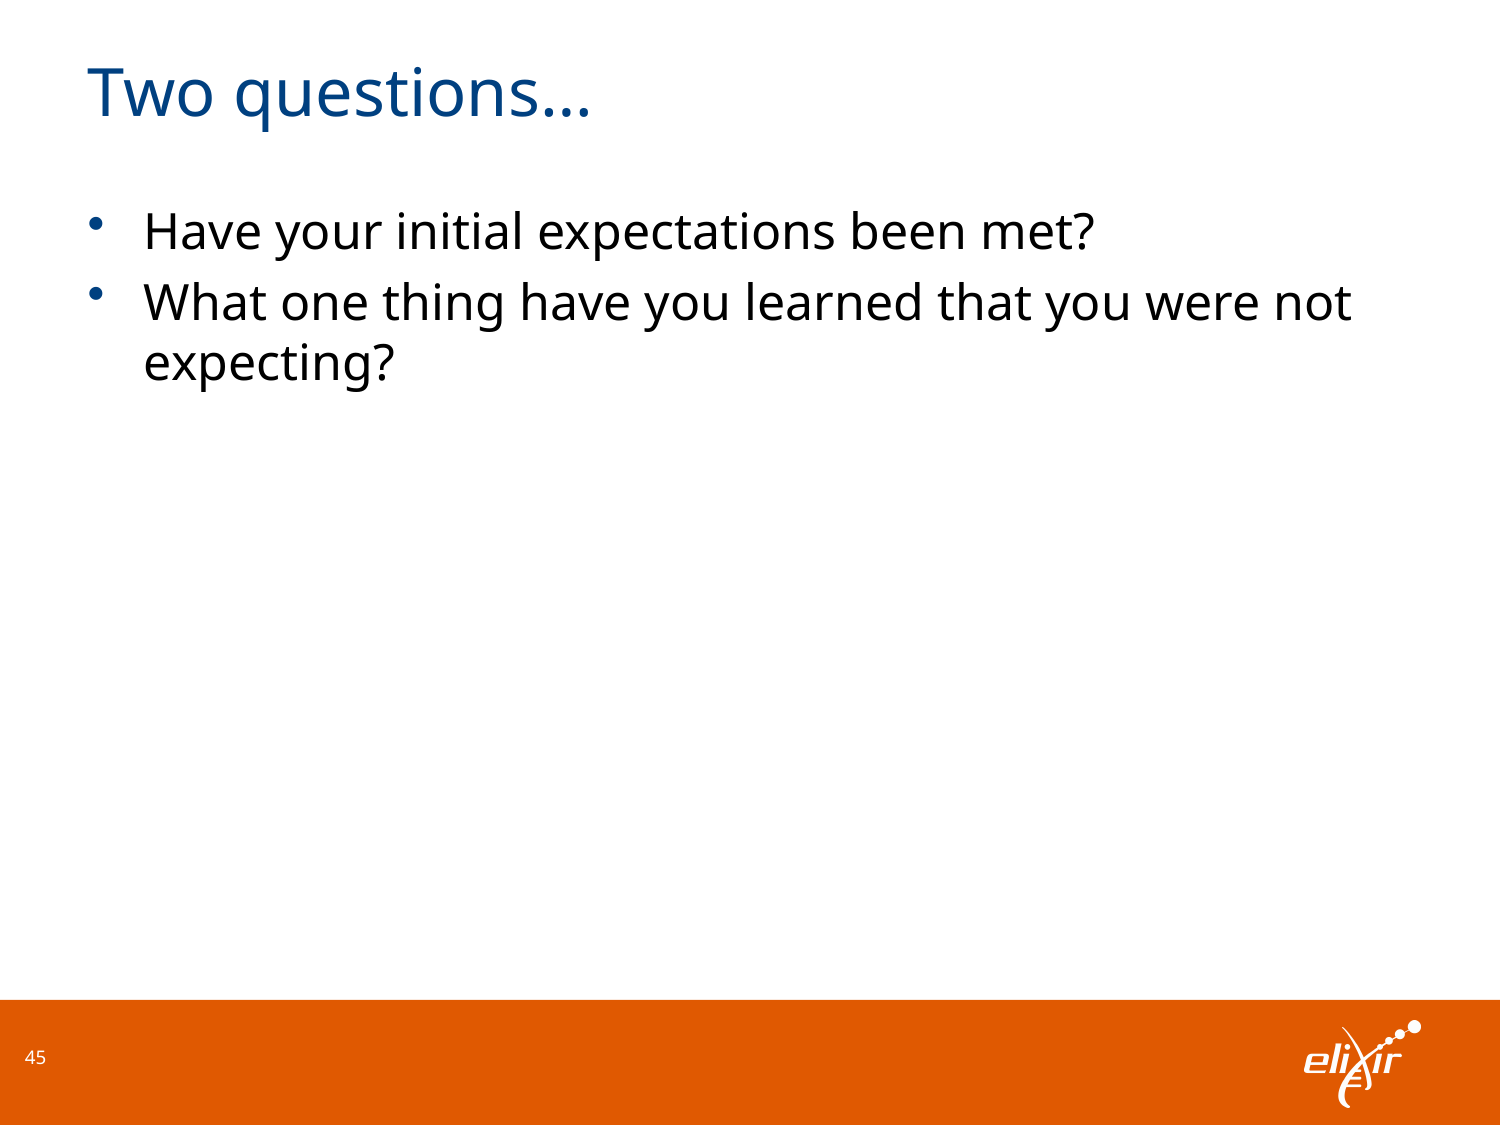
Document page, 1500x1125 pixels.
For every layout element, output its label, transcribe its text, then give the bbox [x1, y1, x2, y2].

title Two questions… [87, 50, 1425, 175]
slide_number 45 [24, 1045, 76, 1084]
picture [1304, 1020, 1421, 1108]
list Have your initial expectations been met? What one thing have you learned that you were not expecting? [87, 200, 1425, 914]
